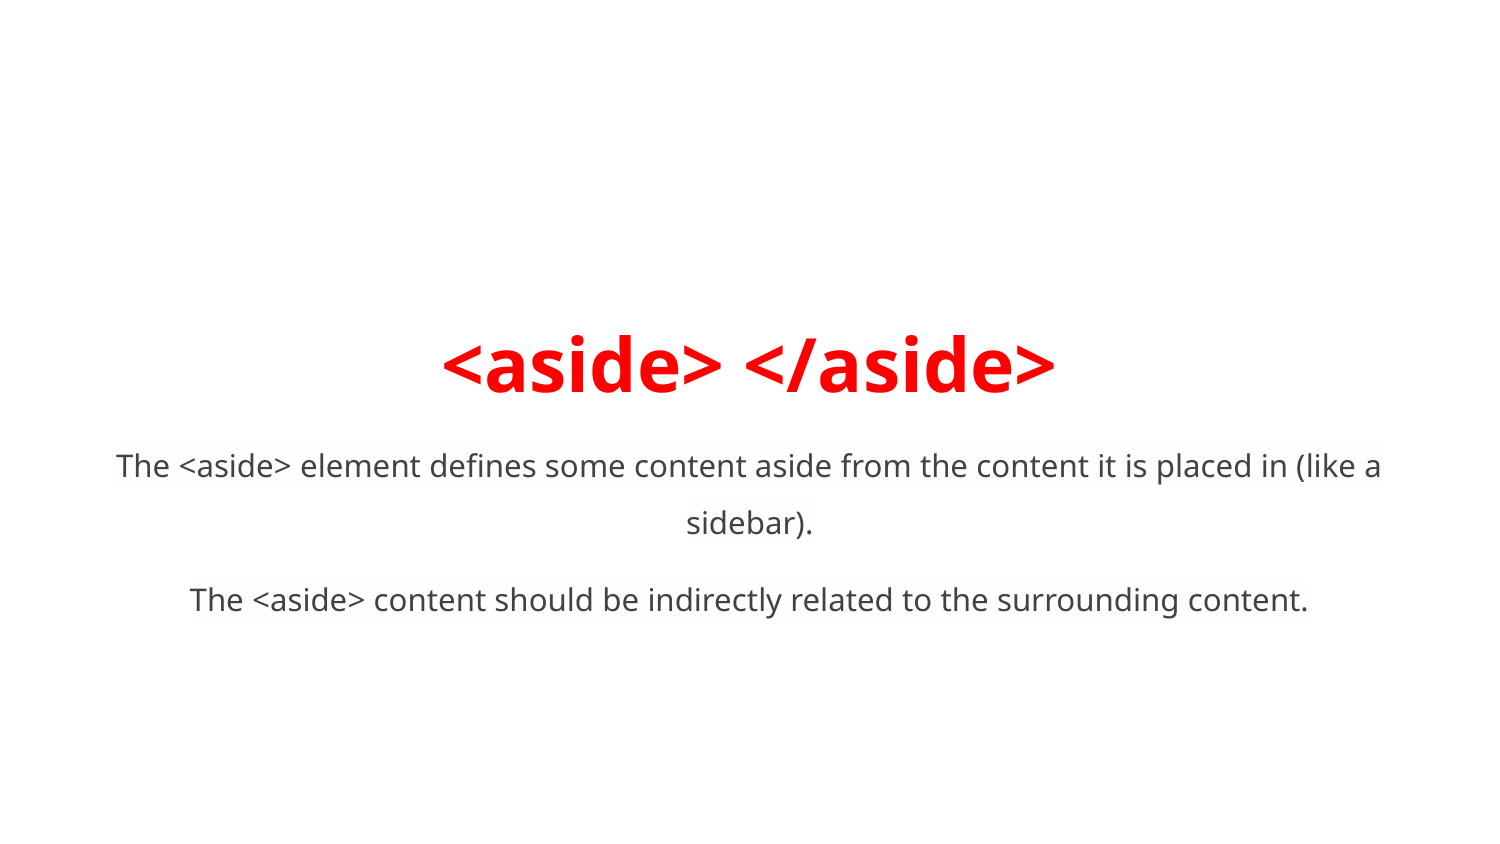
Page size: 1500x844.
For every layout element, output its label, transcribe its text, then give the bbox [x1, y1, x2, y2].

title <aside> </aside> The <aside> element defines some content aside from the content it is placed in (like a sidebar). The <aside> content should be indirectly related to the surrounding content. [51, 257, 1449, 585]
